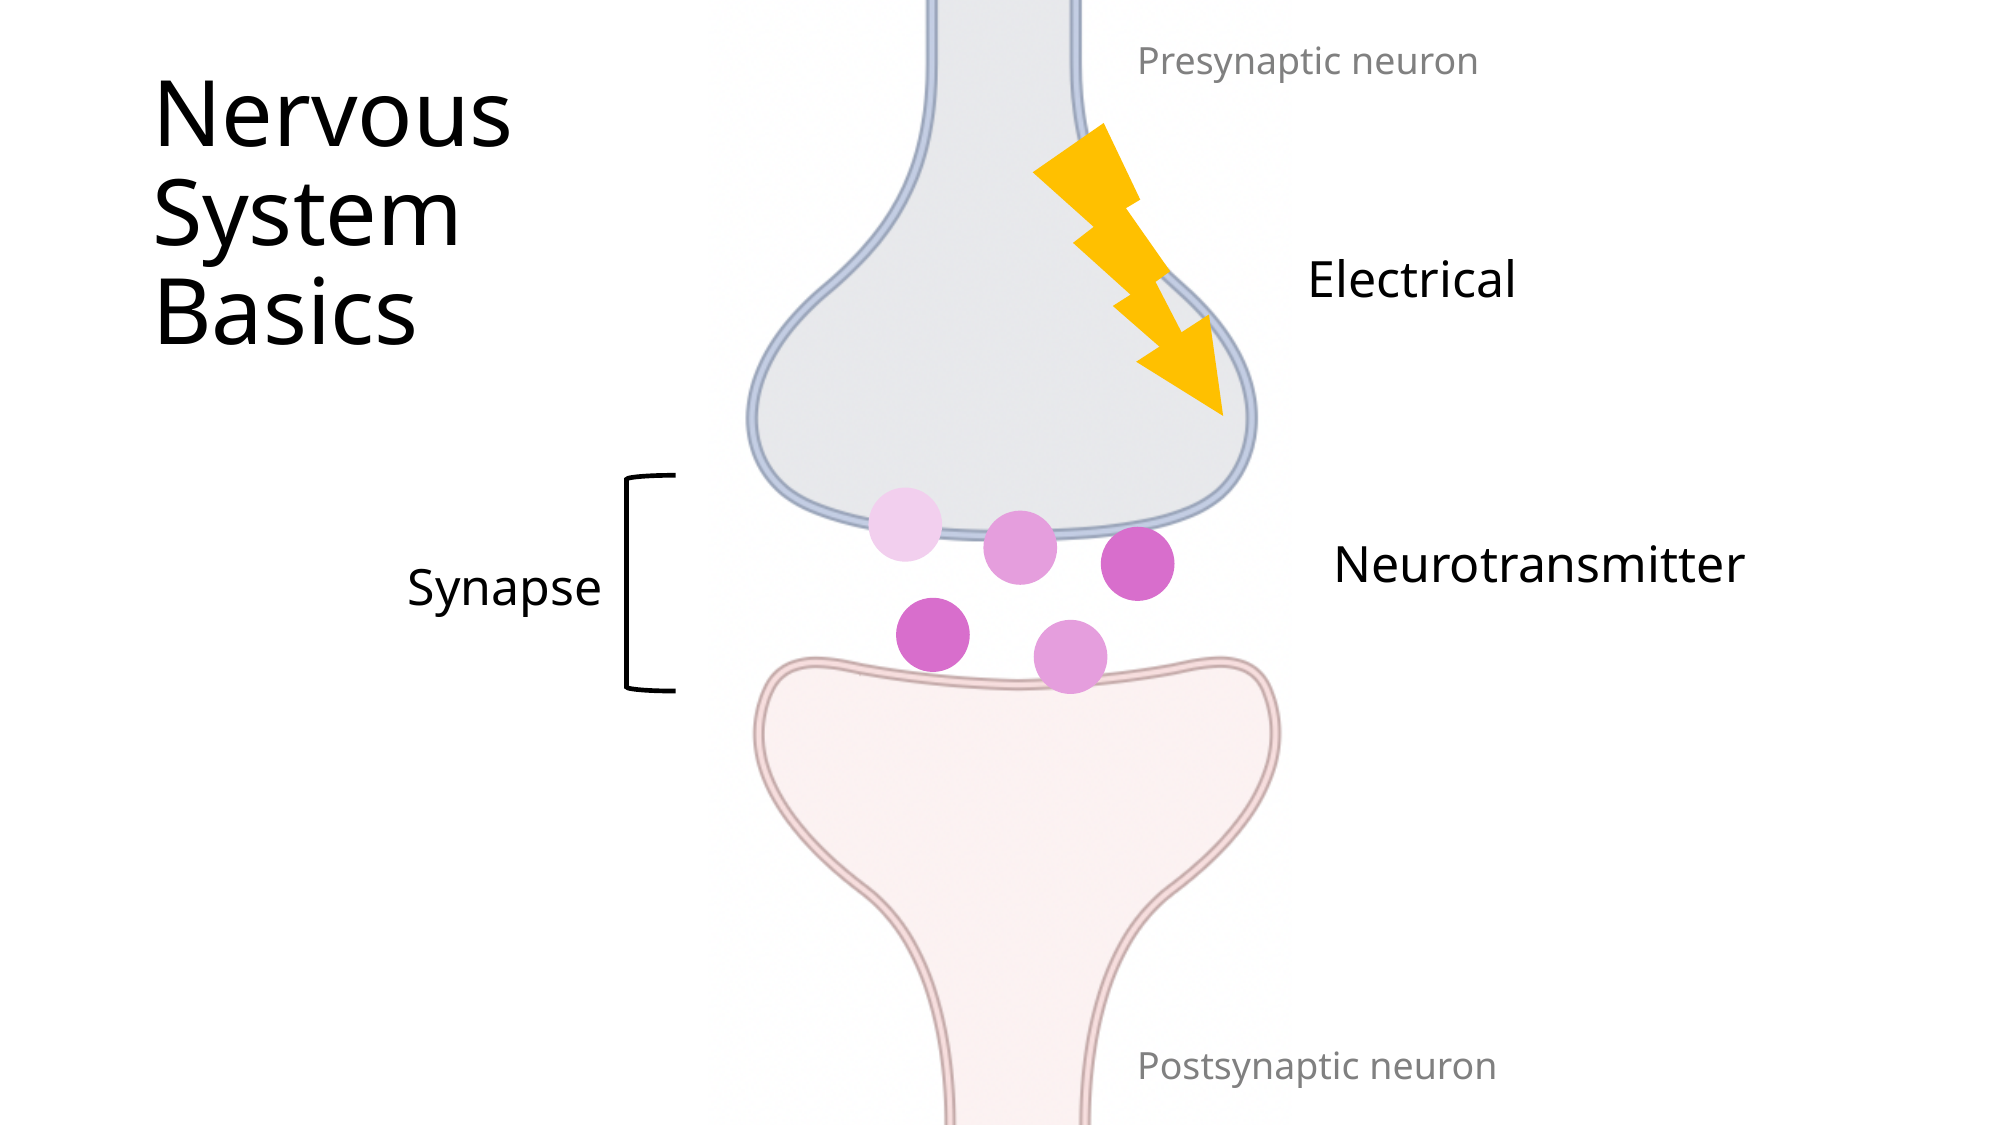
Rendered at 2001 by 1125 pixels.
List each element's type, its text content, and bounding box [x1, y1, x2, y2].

text_box Postsynaptic neuron [1293, 1034, 1560, 1095]
text_box Neurotransmitter [1304, 524, 1787, 600]
text_box Electrical [1293, 239, 1546, 315]
text_box Synapse [391, 547, 620, 623]
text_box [1034, 124, 1239, 421]
picture [707, 0, 1293, 1125]
text_box Nervous System Basics [137, 59, 620, 420]
text_box Presynaptic neuron [1293, 29, 1560, 90]
text_box [624, 473, 676, 693]
